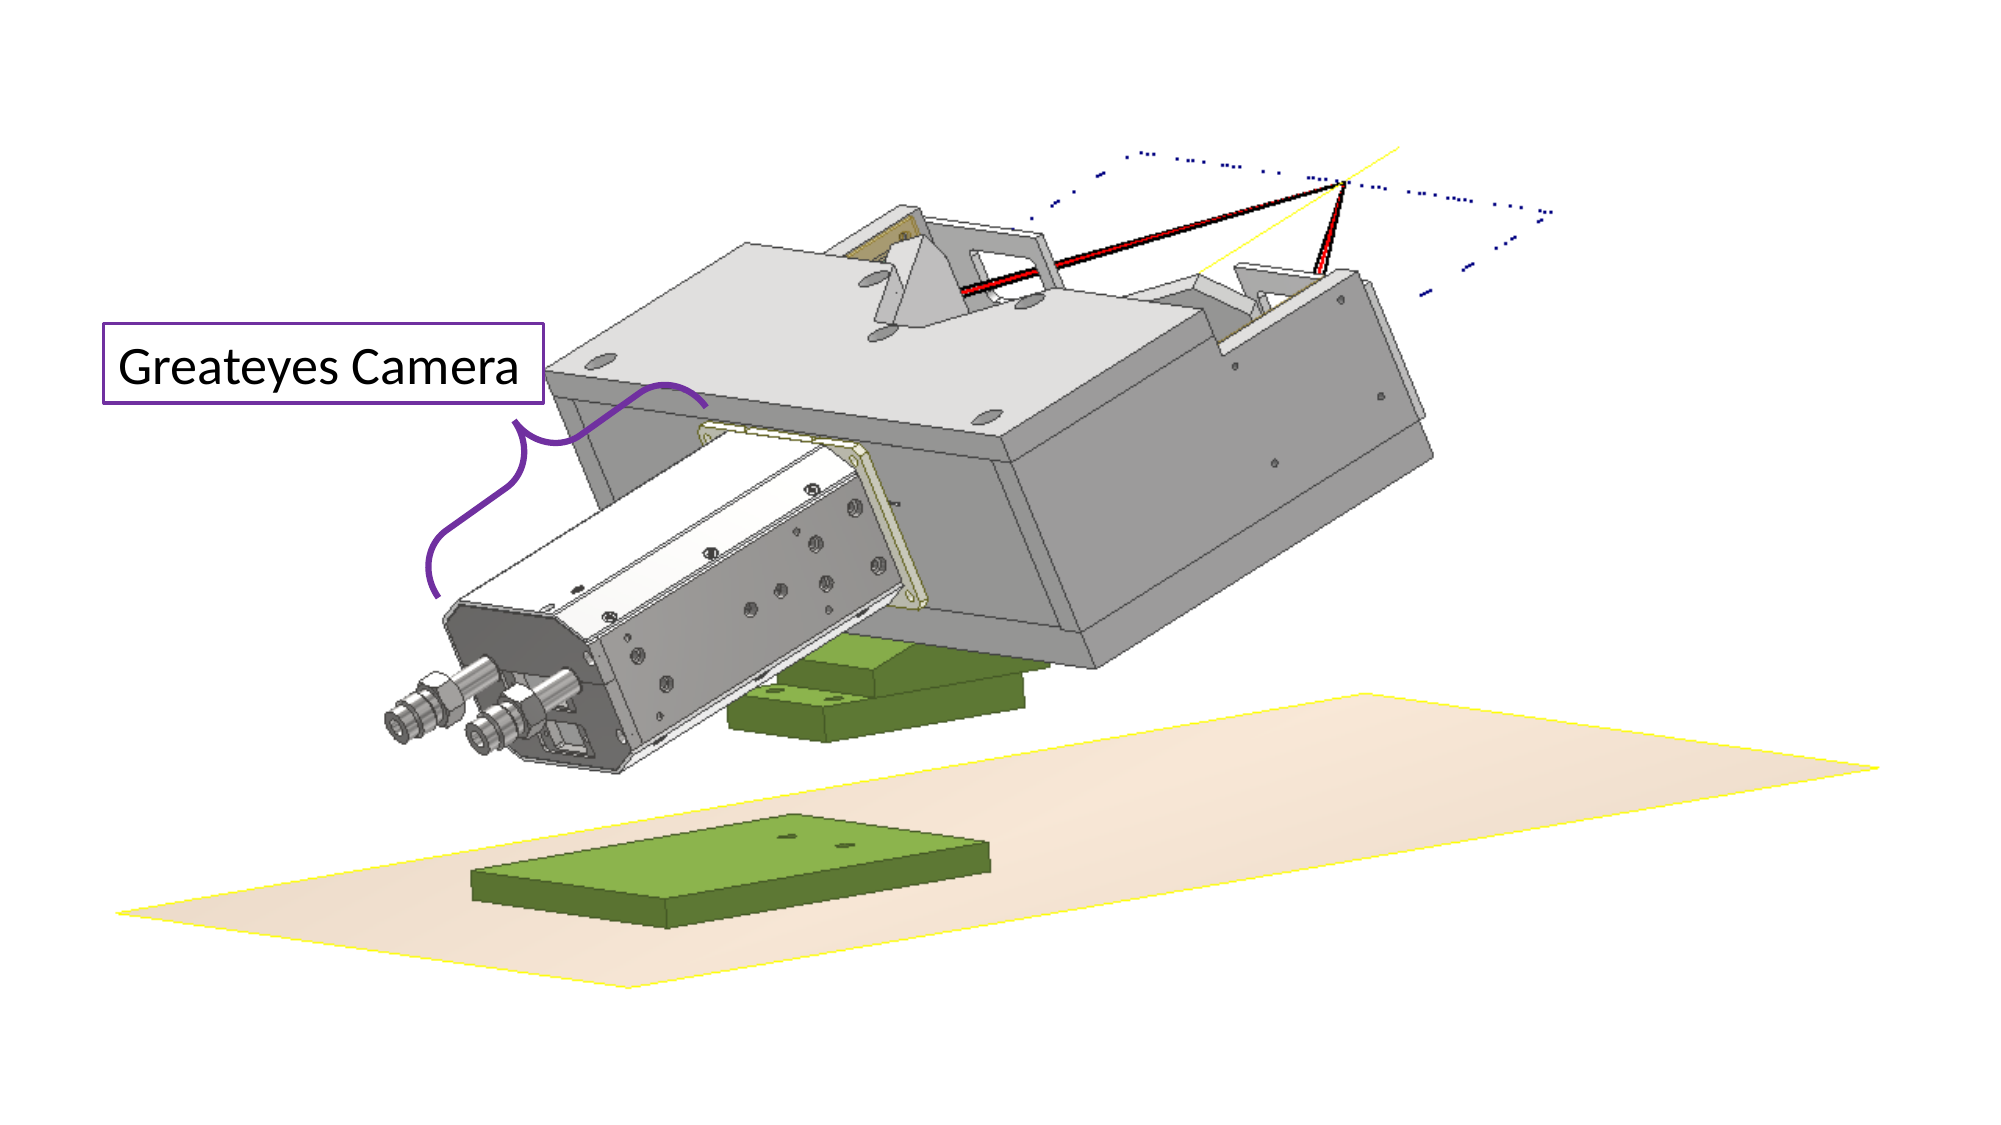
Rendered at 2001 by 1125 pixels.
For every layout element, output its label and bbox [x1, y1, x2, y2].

text_box [100, 128, 1900, 997]
